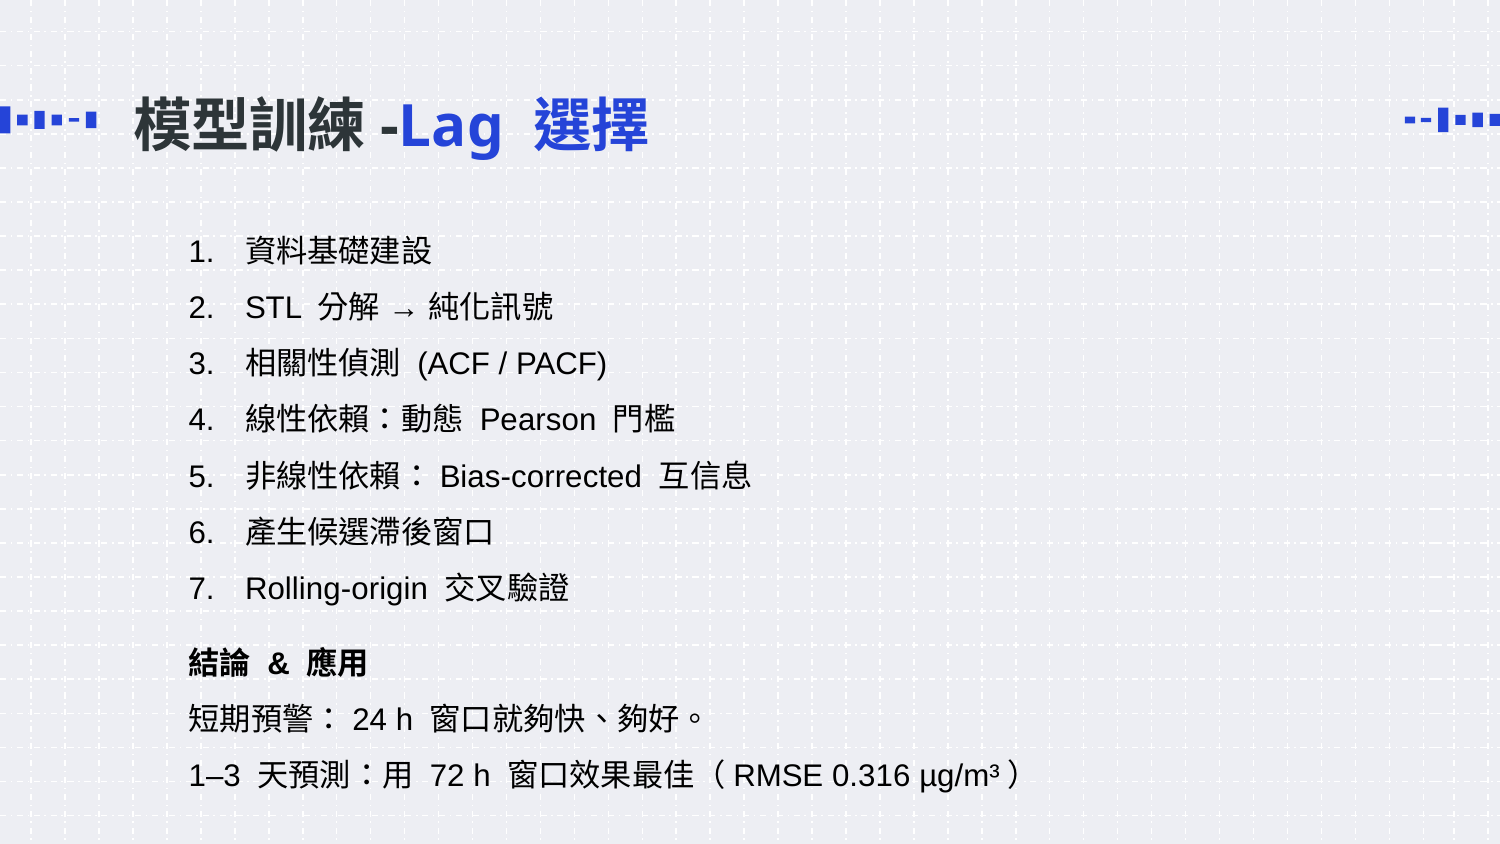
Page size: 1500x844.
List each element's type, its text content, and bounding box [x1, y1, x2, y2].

title 模型訓練-Lag 選擇 [118, 72, 1382, 167]
text_box 資料基礎建設 STL 分解 → 純化訊號 相關性偵測 (ACF / PACF) 線性依賴：動態 Pearson 門檻 非線性依賴：Bias-corrected 互信息 產生候選滯後窗口 Rolling-origin 交叉驗證 結論 & 應用 短期預警：24 h 窗口就夠快、夠好。 1–3 天預測：用 72 h 窗口效果最佳（RMSE 0.316 µg/m³） [173, 205, 1500, 844]
